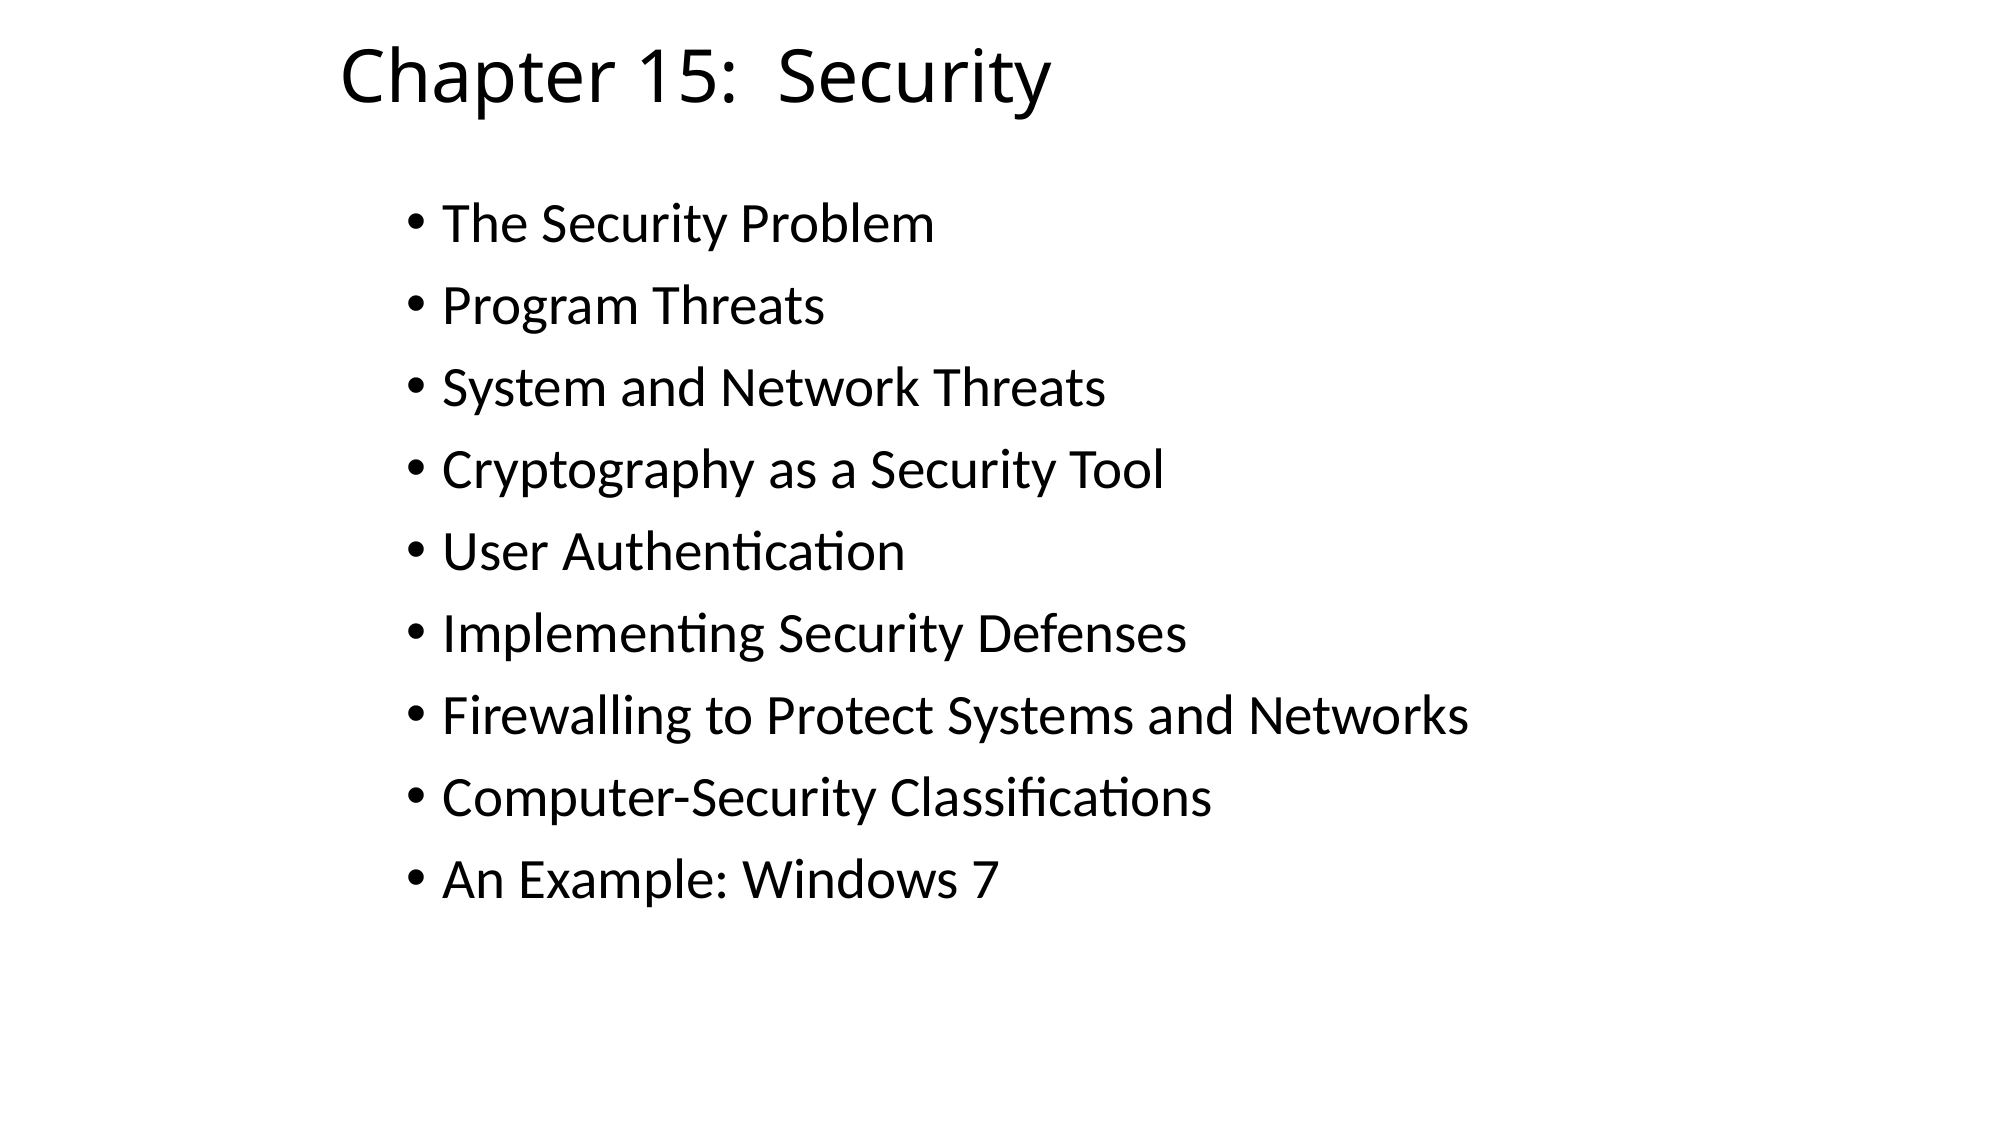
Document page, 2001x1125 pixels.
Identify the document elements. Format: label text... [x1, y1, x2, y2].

list The Security Problem Program Threats System and Network Threats Cryptography as a Security Tool User Authentication Implementing Security Defenses Firewalling to Protect Systems and Networks Computer-Security Classifications An Example: Windows 7 [391, 186, 1598, 922]
title Chapter 15: Security [324, 32, 1675, 127]
